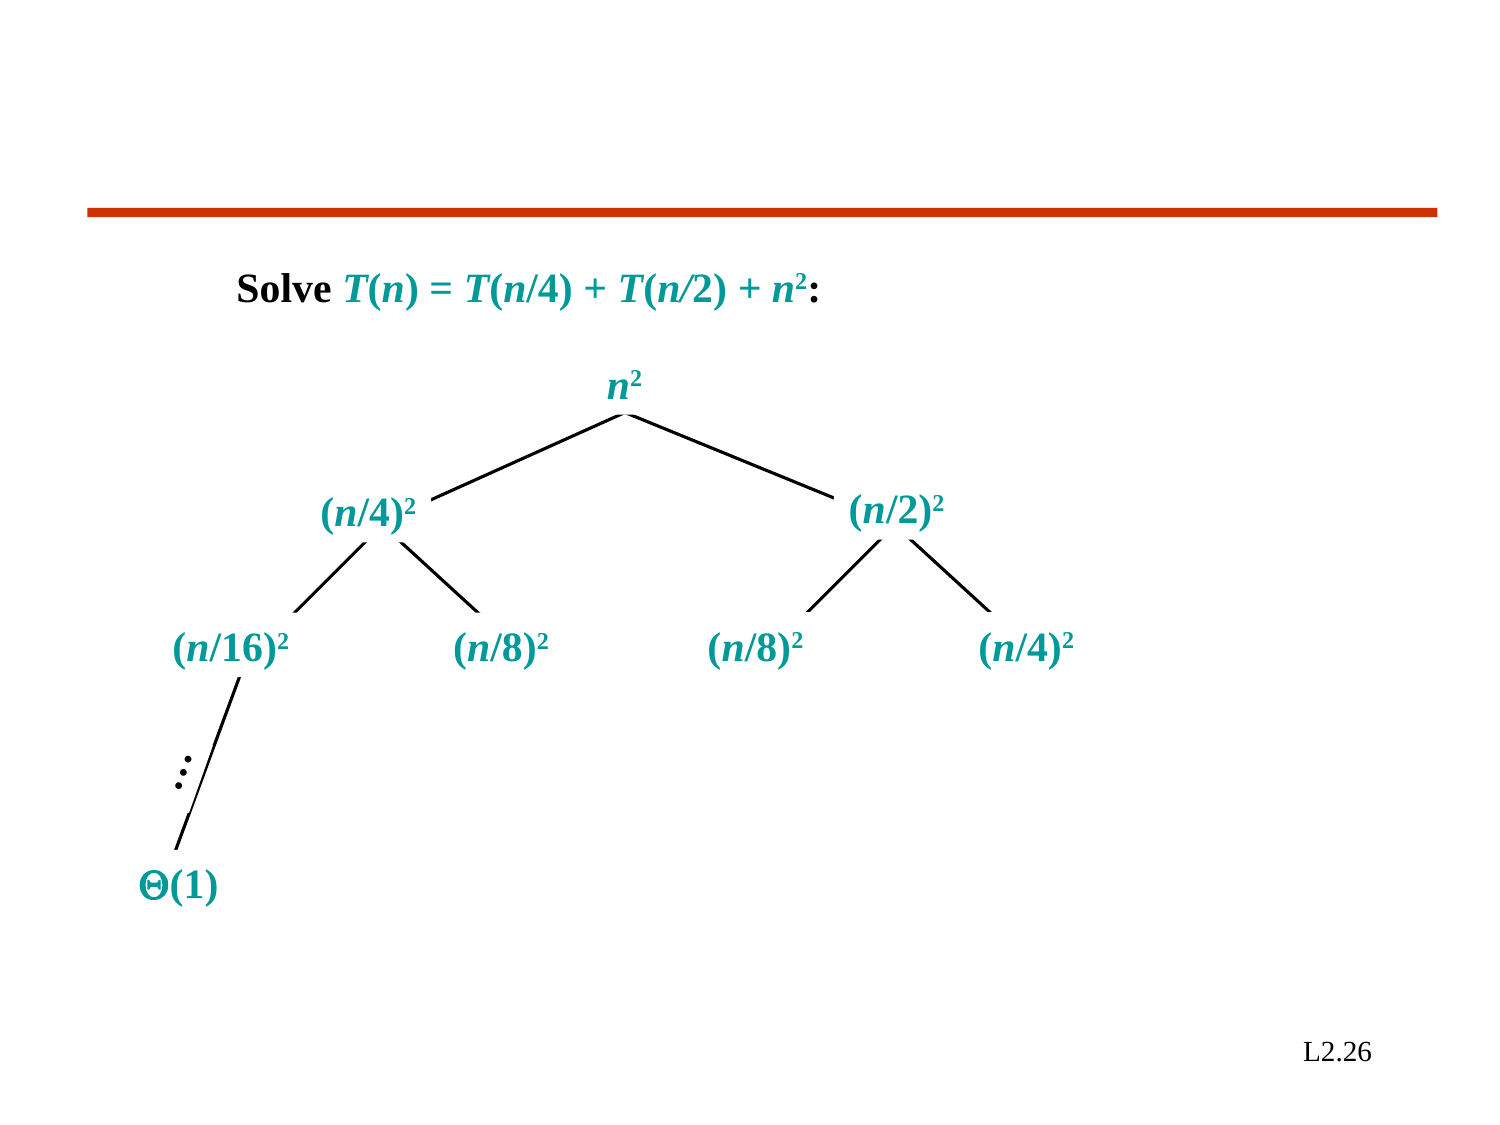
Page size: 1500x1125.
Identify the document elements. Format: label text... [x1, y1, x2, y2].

text_box (n/4)2 [305, 477, 432, 543]
text_box n2 [592, 350, 658, 415]
text_box (n/2)2 [833, 474, 960, 540]
text_box (n/8)2 [438, 612, 564, 678]
text_box Solve T(n) = T(n/4) + T(n/2) + n2: [221, 253, 837, 318]
text_box … [128, 724, 213, 813]
text_box Q(1) [123, 849, 234, 915]
text_box (n/4)2 [963, 612, 1090, 677]
text_box (n/16)2 [157, 612, 305, 678]
text_box (n/8)2 [692, 612, 819, 677]
slide_number L2.26 [1074, 1024, 1388, 1101]
